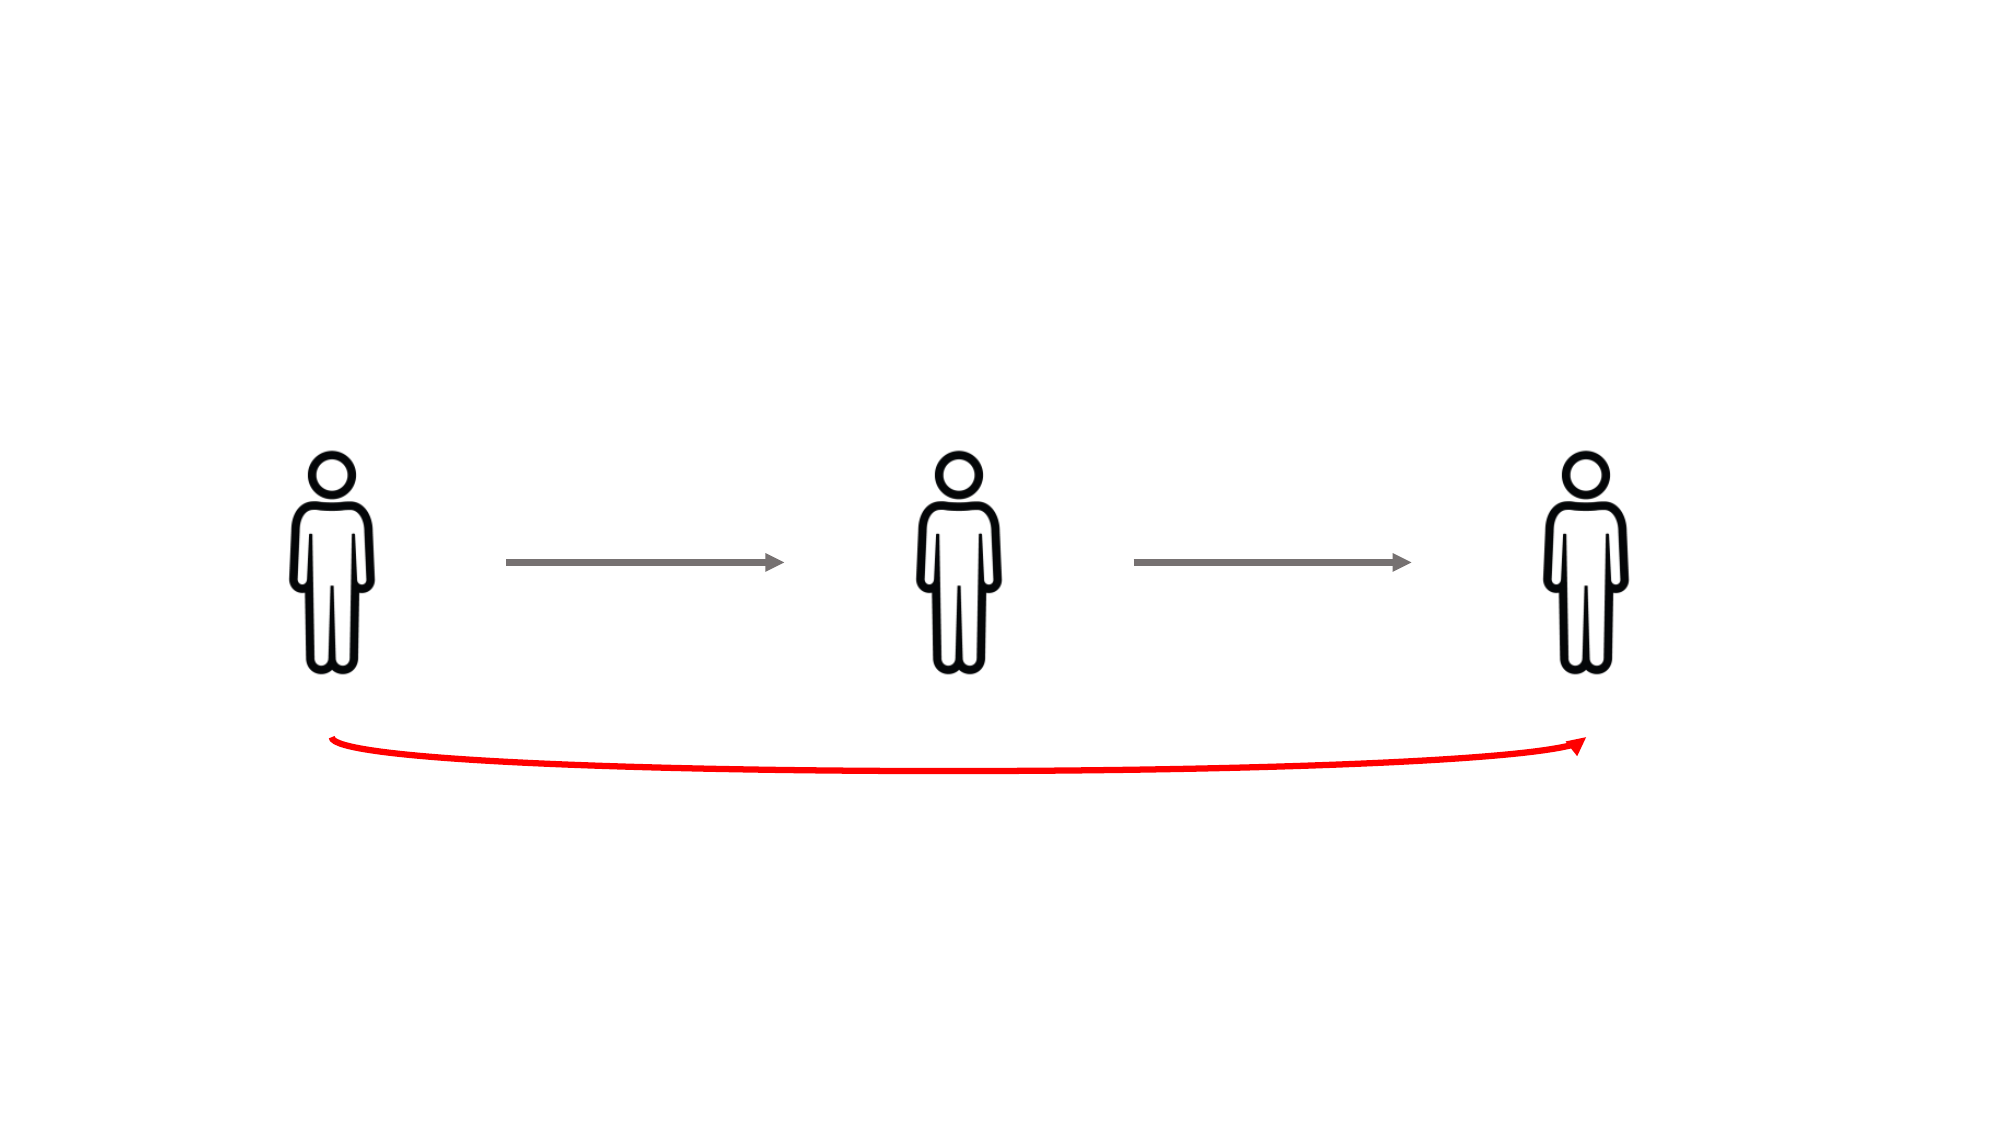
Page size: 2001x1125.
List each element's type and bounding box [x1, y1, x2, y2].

picture [961, 387, 1134, 738]
picture [784, 387, 958, 738]
picture [156, 387, 507, 738]
picture [1411, 387, 1761, 738]
